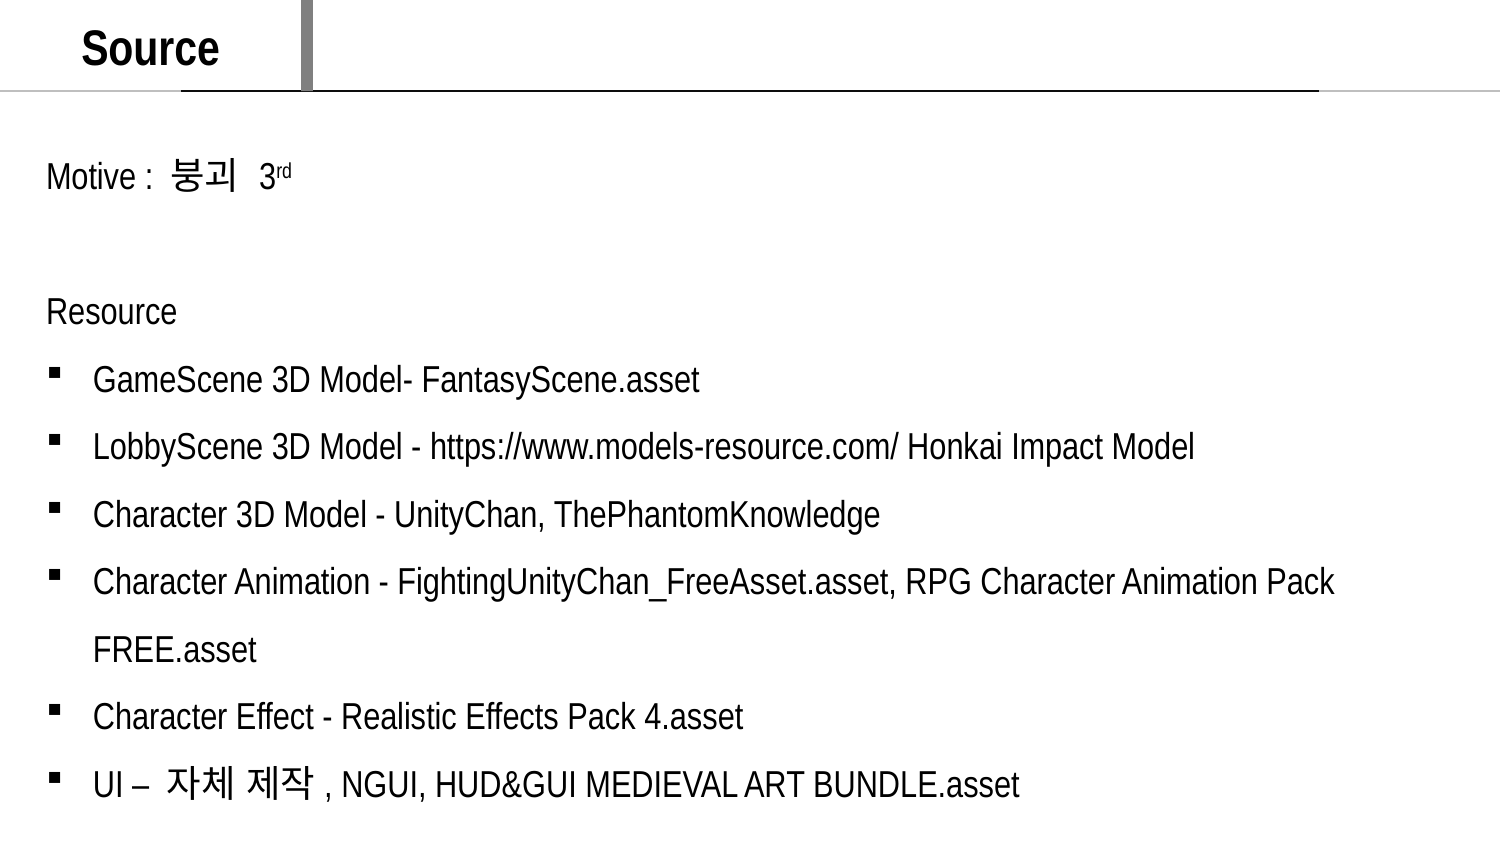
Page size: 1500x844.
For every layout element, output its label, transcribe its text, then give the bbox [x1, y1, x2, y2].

text_box Motive : 붕괴 3rd Resource GameScene 3D Model- FantasyScene.asset LobbyScene 3D Model - https://www.models-resource.com/ Honkai Impact Model Character 3D Model - UnityChan, ThePhantomKnowledge Character Animation - FightingUnityChan_FreeAsset.asset, RPG Character Animation Pack FREE.asset Character Effect - Realistic Effects Pack 4.asset UI – 자체 제작, NGUI, HUD&GUI MEDIEVAL ART BUNDLE.asset [29, 105, 1471, 830]
text_box [299, 0, 315, 93]
text_box Source [0, 0, 299, 93]
